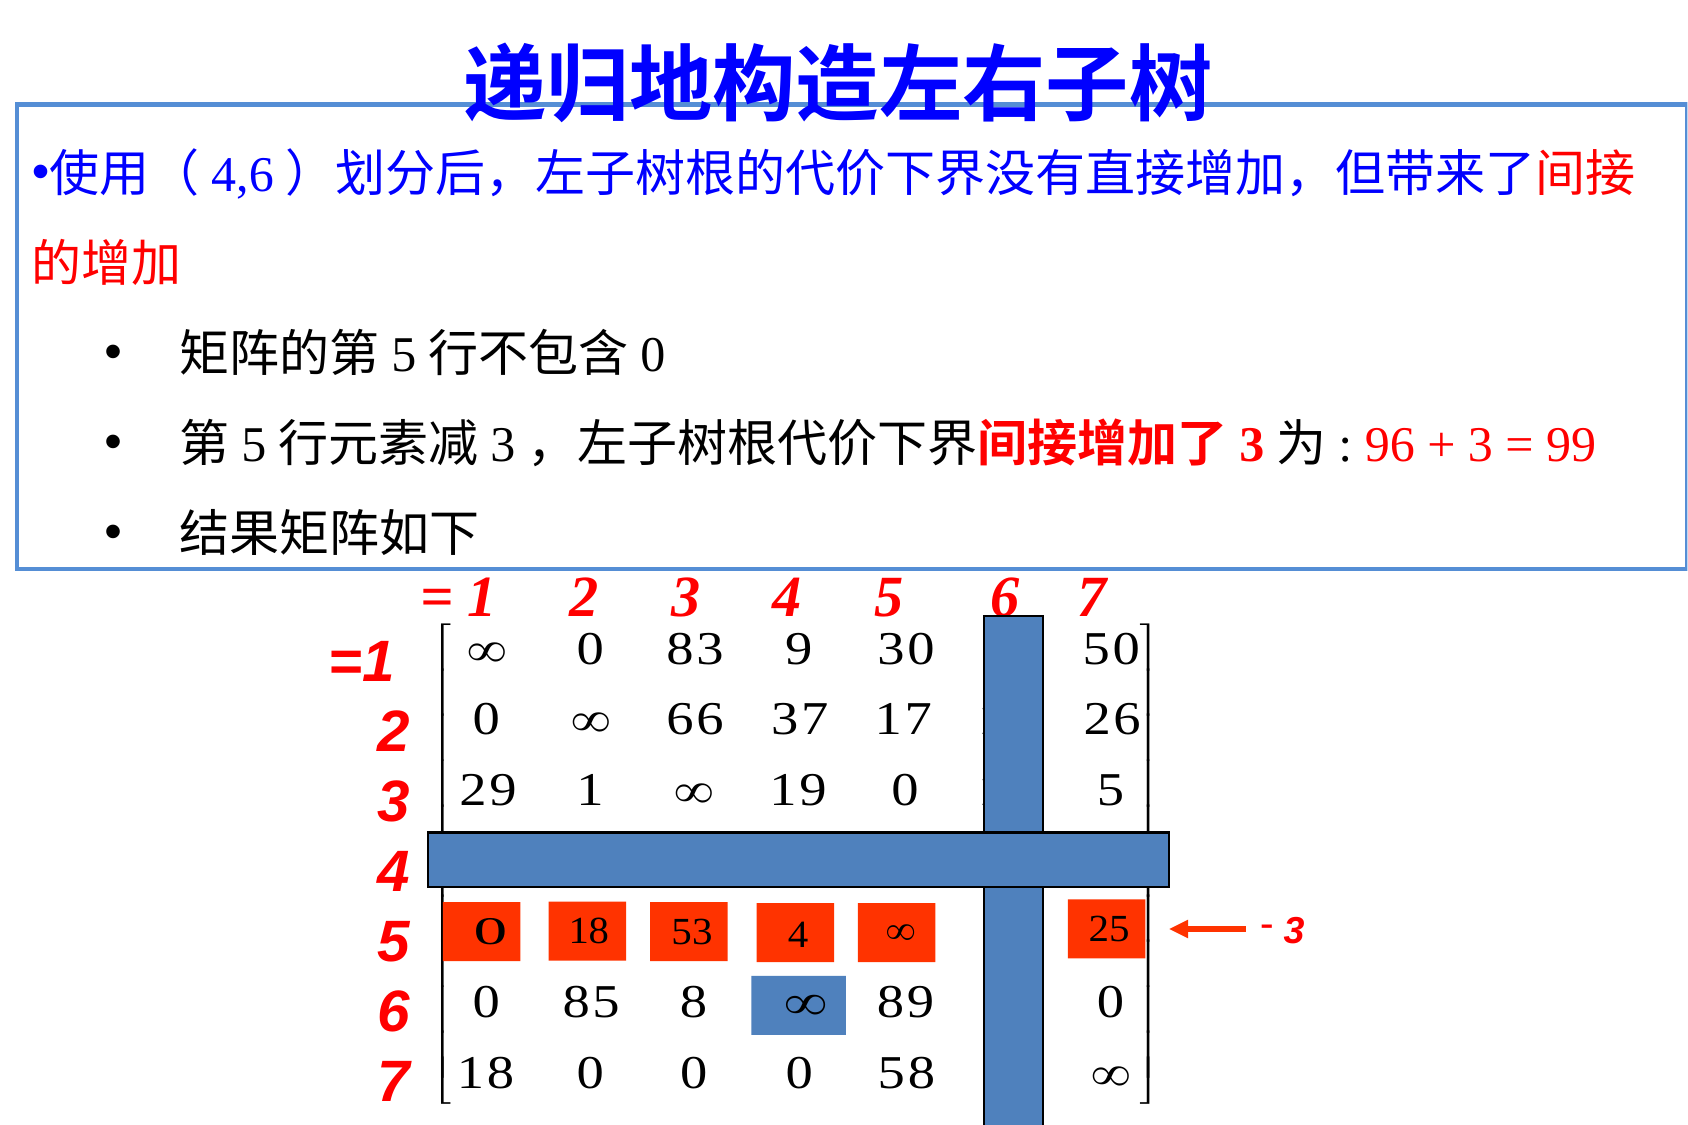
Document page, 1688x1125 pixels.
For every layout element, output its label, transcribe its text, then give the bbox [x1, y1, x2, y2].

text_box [1067, 899, 1146, 959]
text_box 3 [1245, 898, 1340, 959]
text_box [857, 902, 936, 963]
text_box [984, 1120, 1043, 1125]
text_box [756, 902, 835, 963]
text_box 递归地构造左右子树 [0, 0, 1683, 139]
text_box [427, 615, 1170, 1112]
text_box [649, 901, 728, 962]
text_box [548, 901, 627, 961]
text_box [442, 901, 521, 962]
text_box 使用（4,6）划分后，左子树根的代价下界没有直接增加，但带来了间接的增加 矩阵的第5行不包含0 第5行元素减3，左子树根代价下界间接增加了3为: 96 + 3 = 99 结果矩阵如下 [17, 104, 1688, 570]
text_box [751, 975, 847, 1036]
